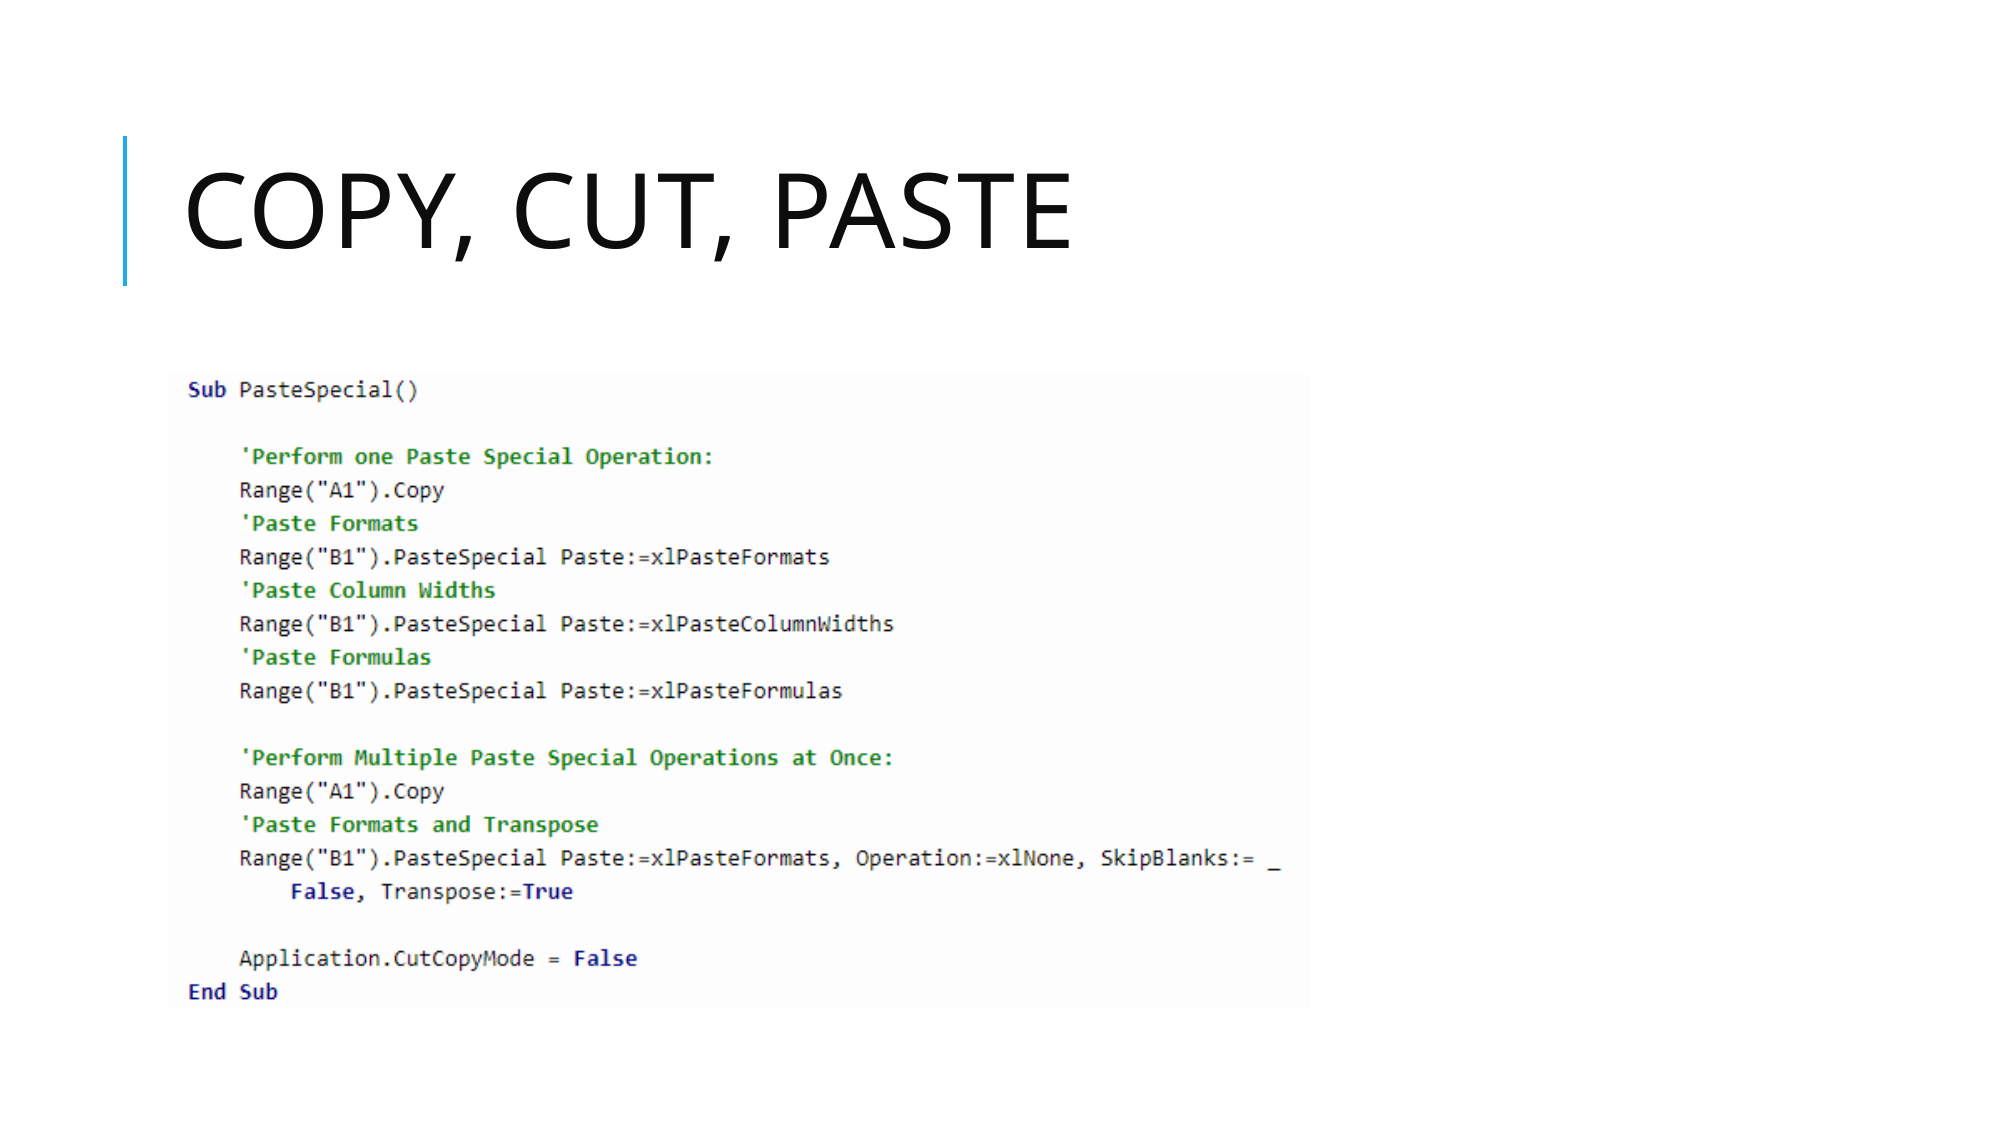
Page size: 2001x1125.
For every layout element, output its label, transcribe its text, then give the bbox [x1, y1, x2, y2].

title Copy, cut, paste [168, 96, 1763, 342]
picture [167, 374, 1310, 1008]
